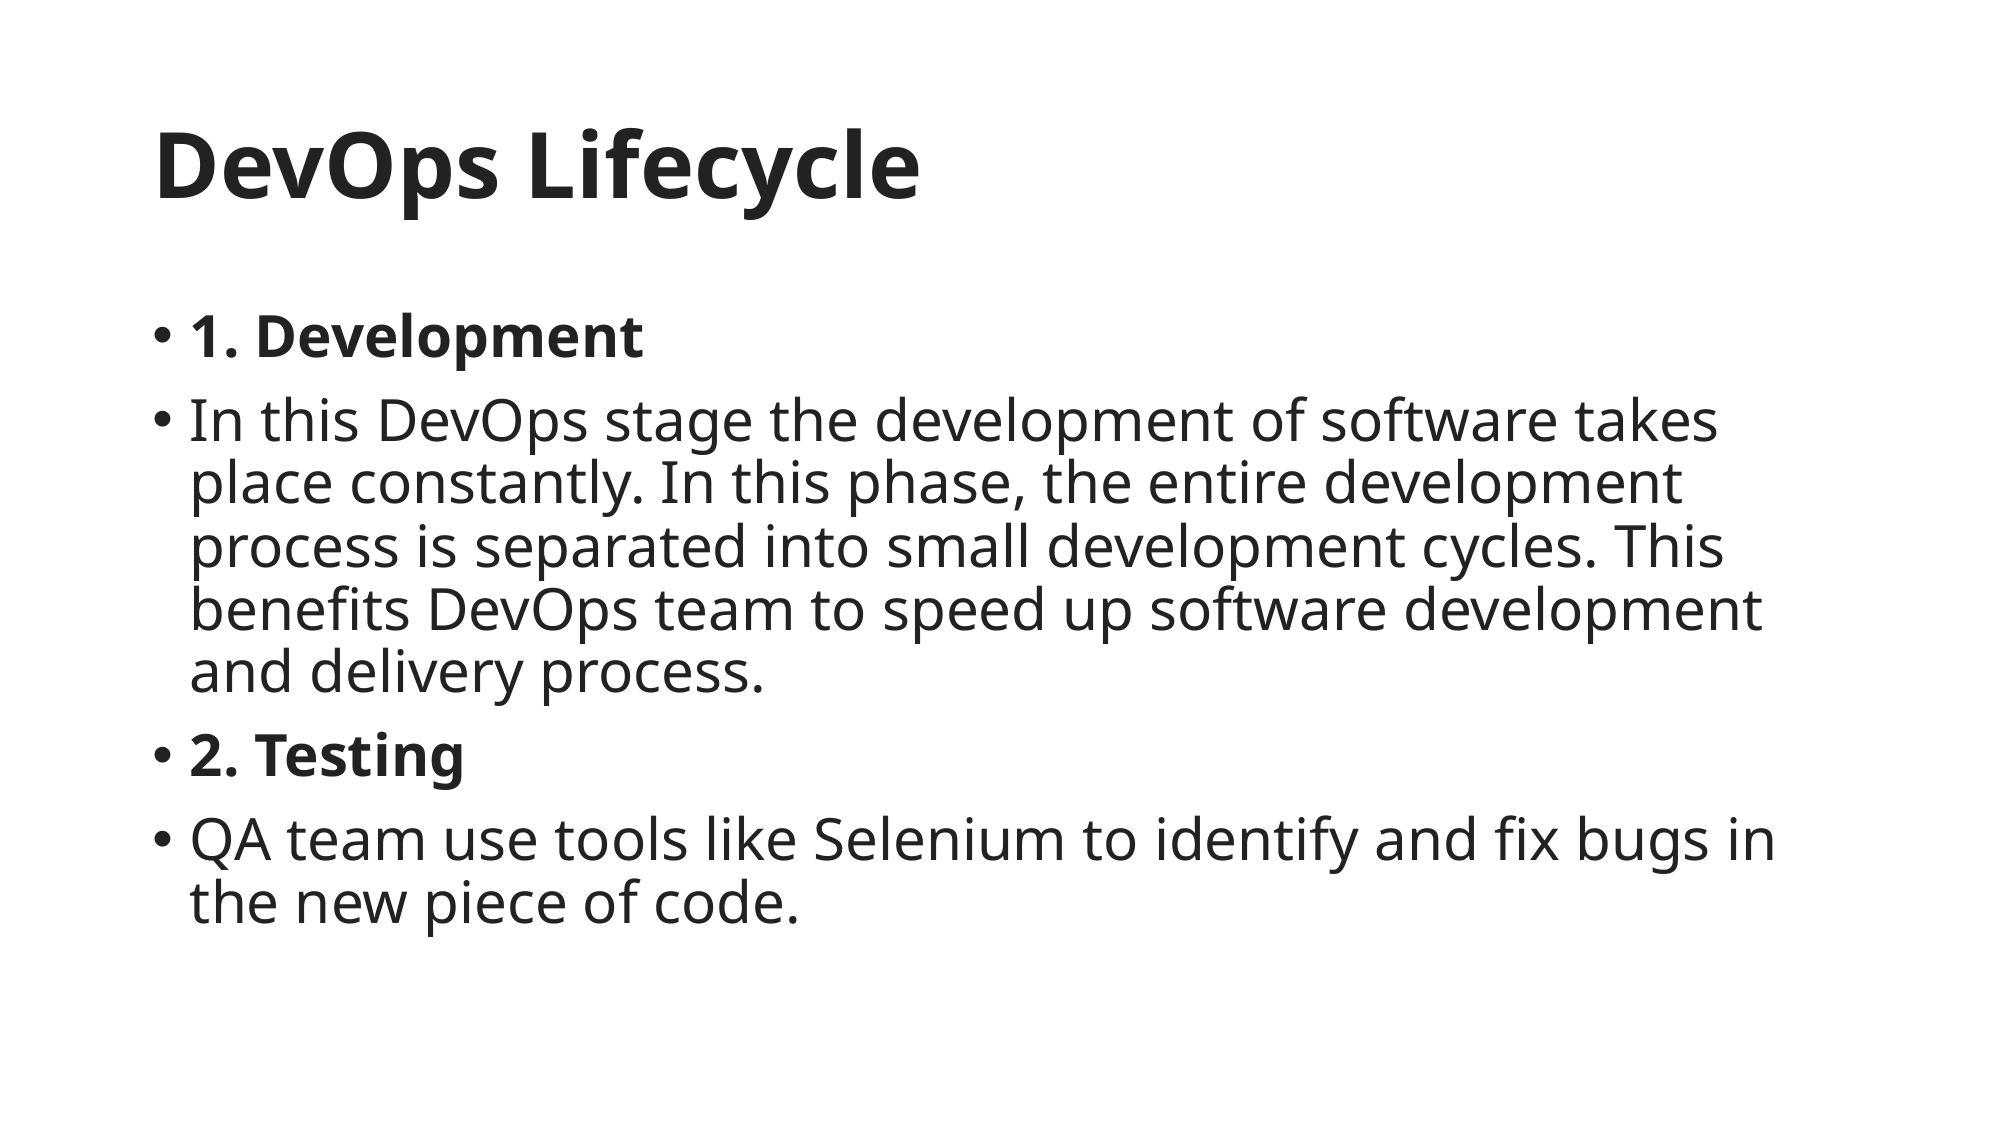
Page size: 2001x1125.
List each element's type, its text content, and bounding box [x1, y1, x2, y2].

title DevOps Lifecycle [137, 59, 1863, 278]
list 1. Development In this DevOps stage the development of software takes place constantly. In this phase, the entire development process is separated into small development cycles. This benefits DevOps team to speed up software development and delivery process. 2. Testing QA team use tools like Selenium to identify and fix bugs in the new piece of code. [137, 299, 1863, 1014]
